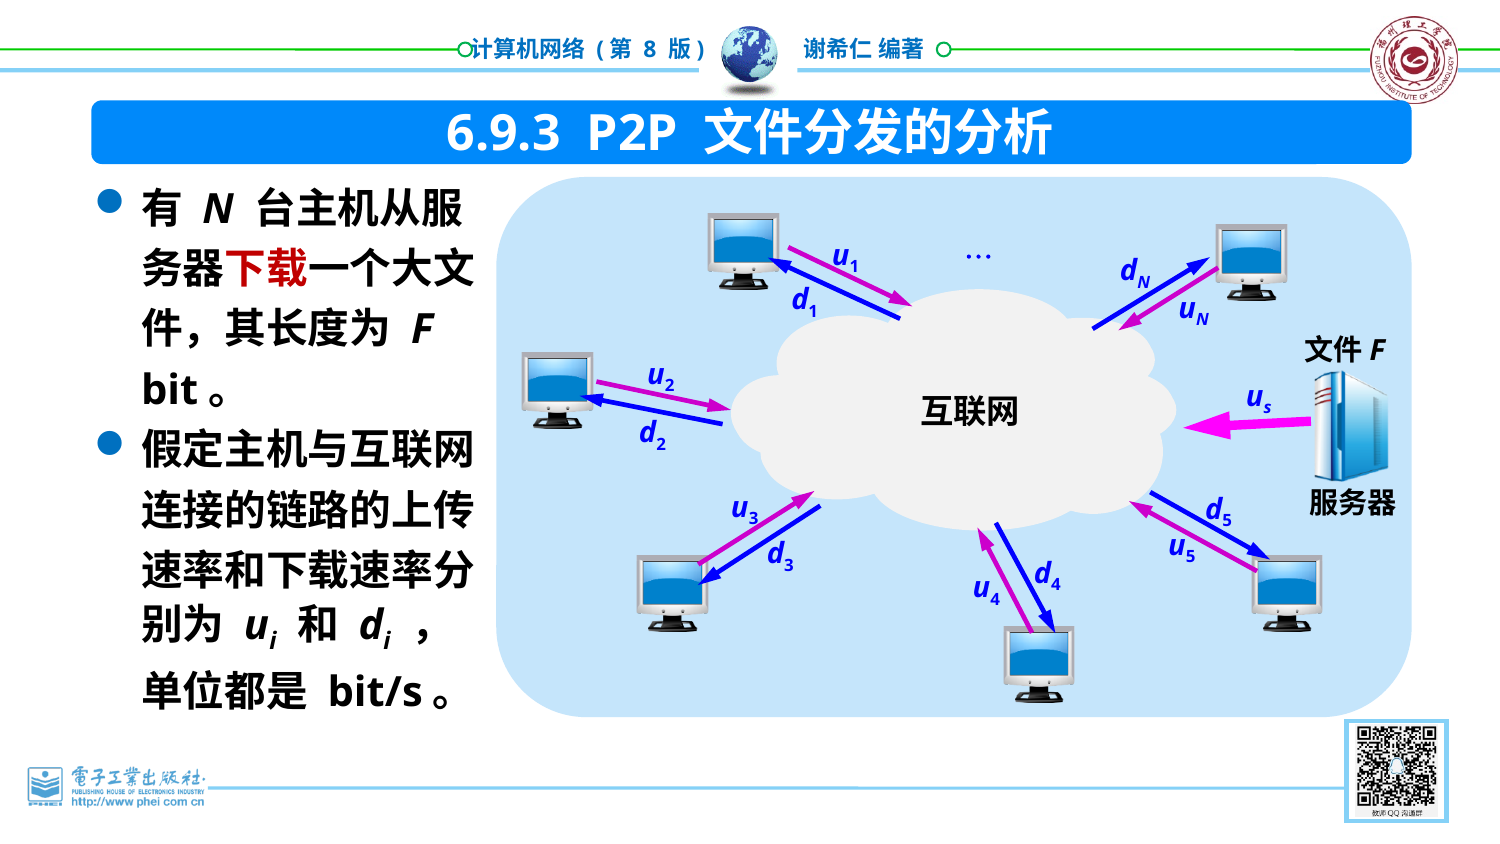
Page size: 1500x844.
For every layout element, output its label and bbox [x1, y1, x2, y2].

picture [702, 208, 785, 292]
picture [1245, 551, 1329, 634]
picture [997, 622, 1081, 705]
picture [516, 348, 599, 431]
picture [719, 24, 779, 93]
picture [23, 764, 208, 809]
picture [1310, 369, 1391, 482]
text_box [79, 93, 1414, 723]
picture [1355, 724, 1438, 817]
picture [631, 551, 715, 634]
picture [1210, 220, 1293, 304]
picture [1370, 16, 1458, 104]
